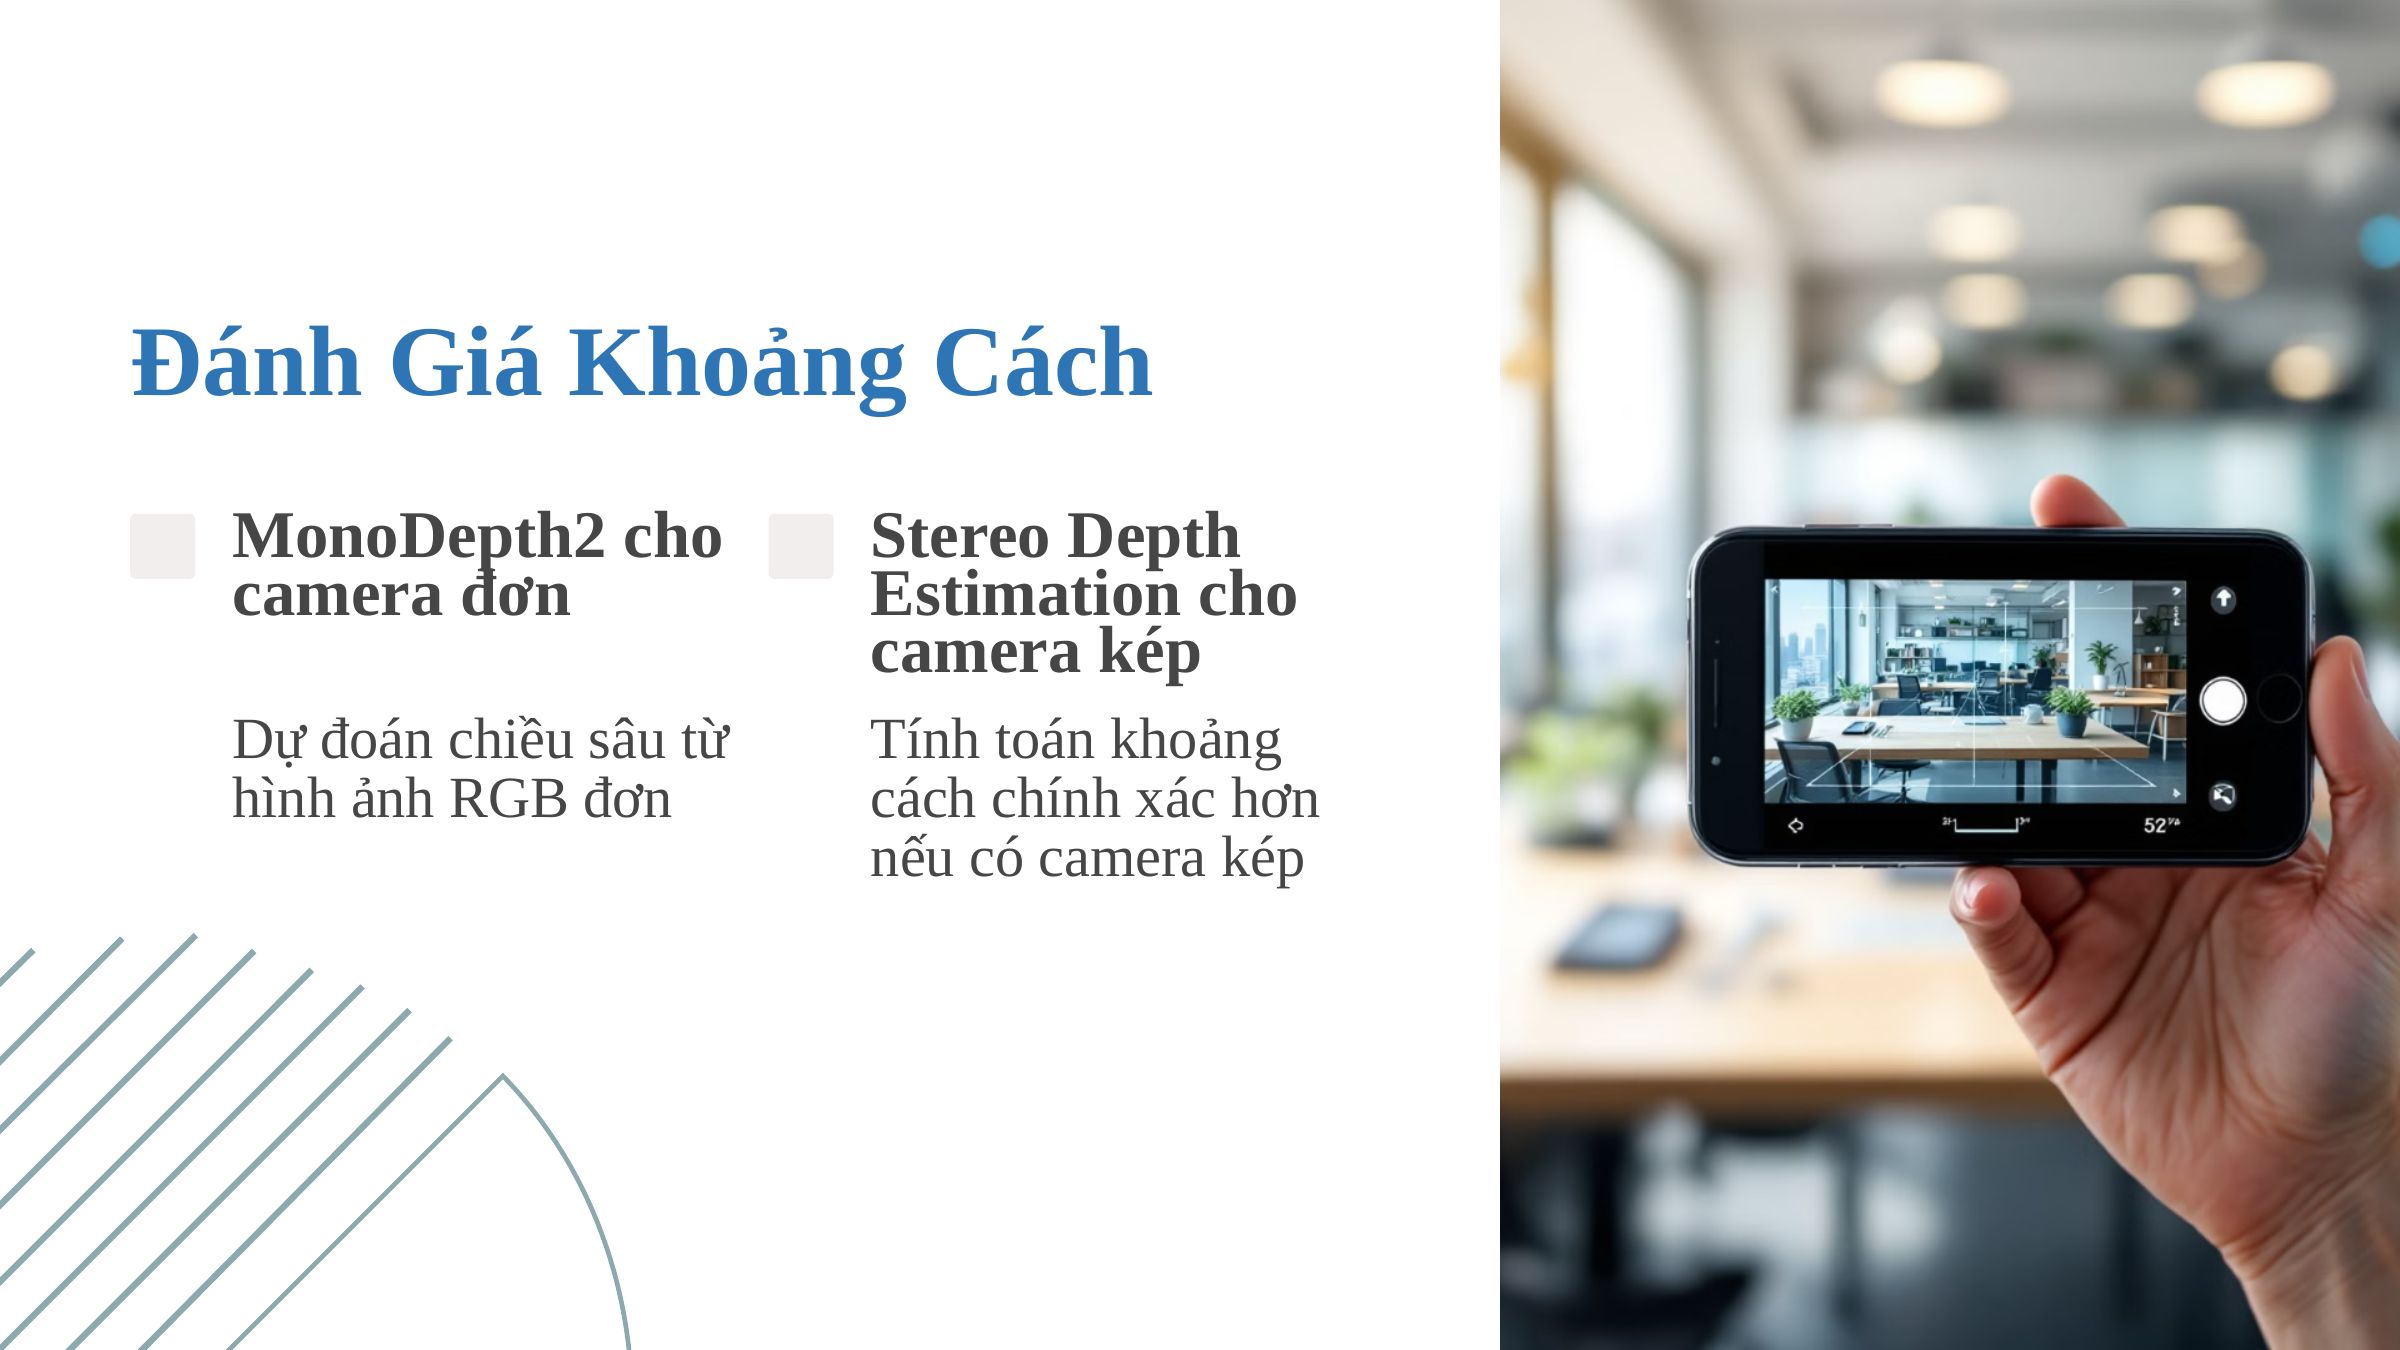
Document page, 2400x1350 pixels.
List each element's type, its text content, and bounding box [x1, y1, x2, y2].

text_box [130, 513, 732, 830]
text_box Đánh Giá Khoảng Cách [130, 299, 1148, 417]
picture [1499, 0, 2400, 1350]
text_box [768, 513, 1370, 890]
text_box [0, 933, 834, 1350]
